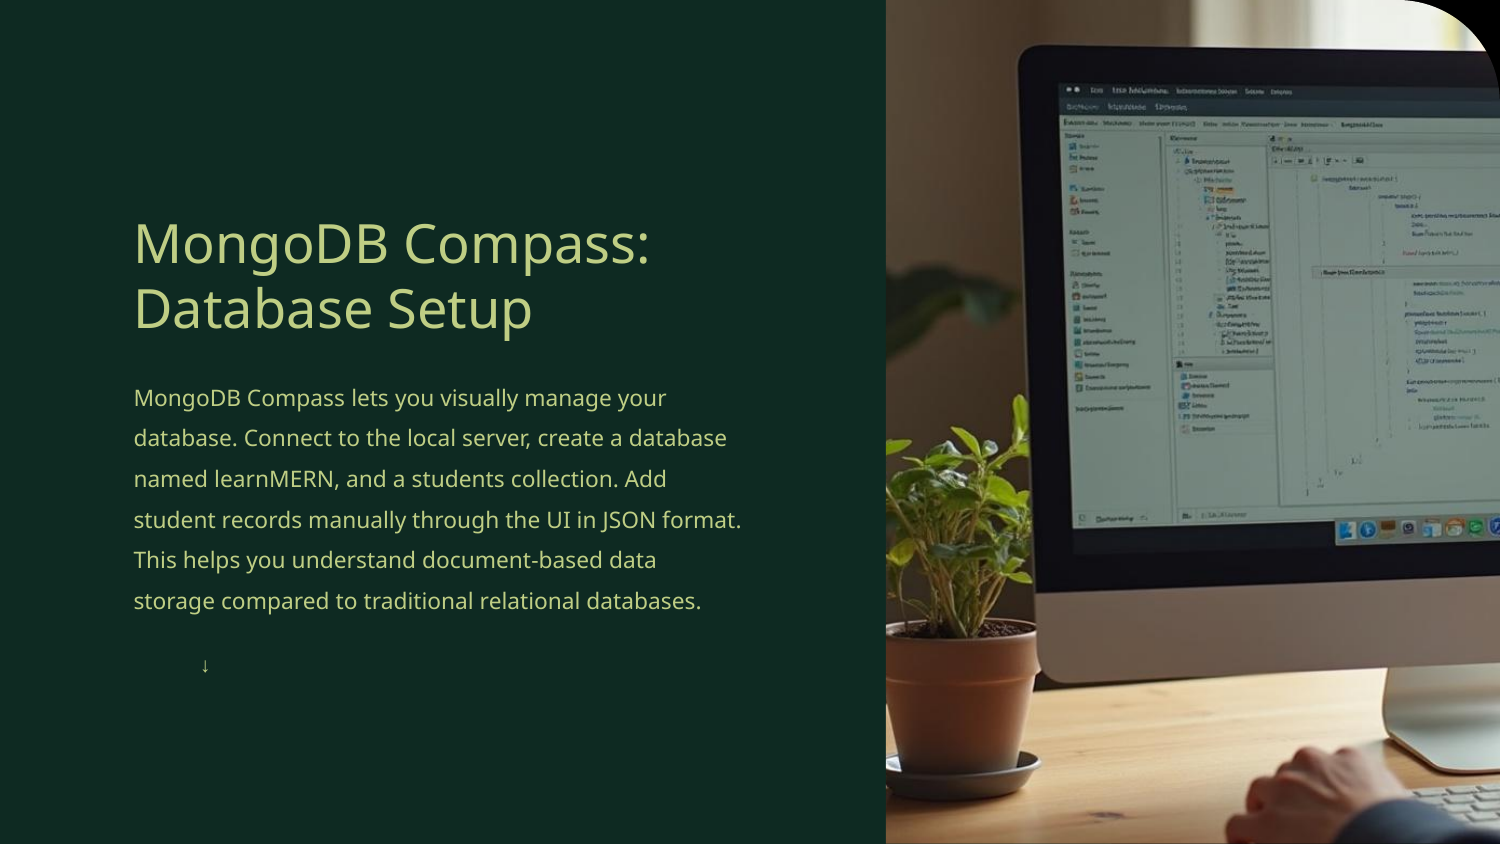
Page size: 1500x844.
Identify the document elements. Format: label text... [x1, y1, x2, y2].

title MongoDB Compass: Database Setup [118, 129, 758, 354]
subtitle MongoDB Compass lets you visually manage your database. Connect to the local server, create a database named learnMERN, and a students collection. Add student records manually through the UI in JSON format. This helps you understand document-based data storage compared to traditional relational databases. [118, 354, 758, 639]
text_box [885, 0, 1500, 844]
text_box ↓ [118, 651, 292, 677]
